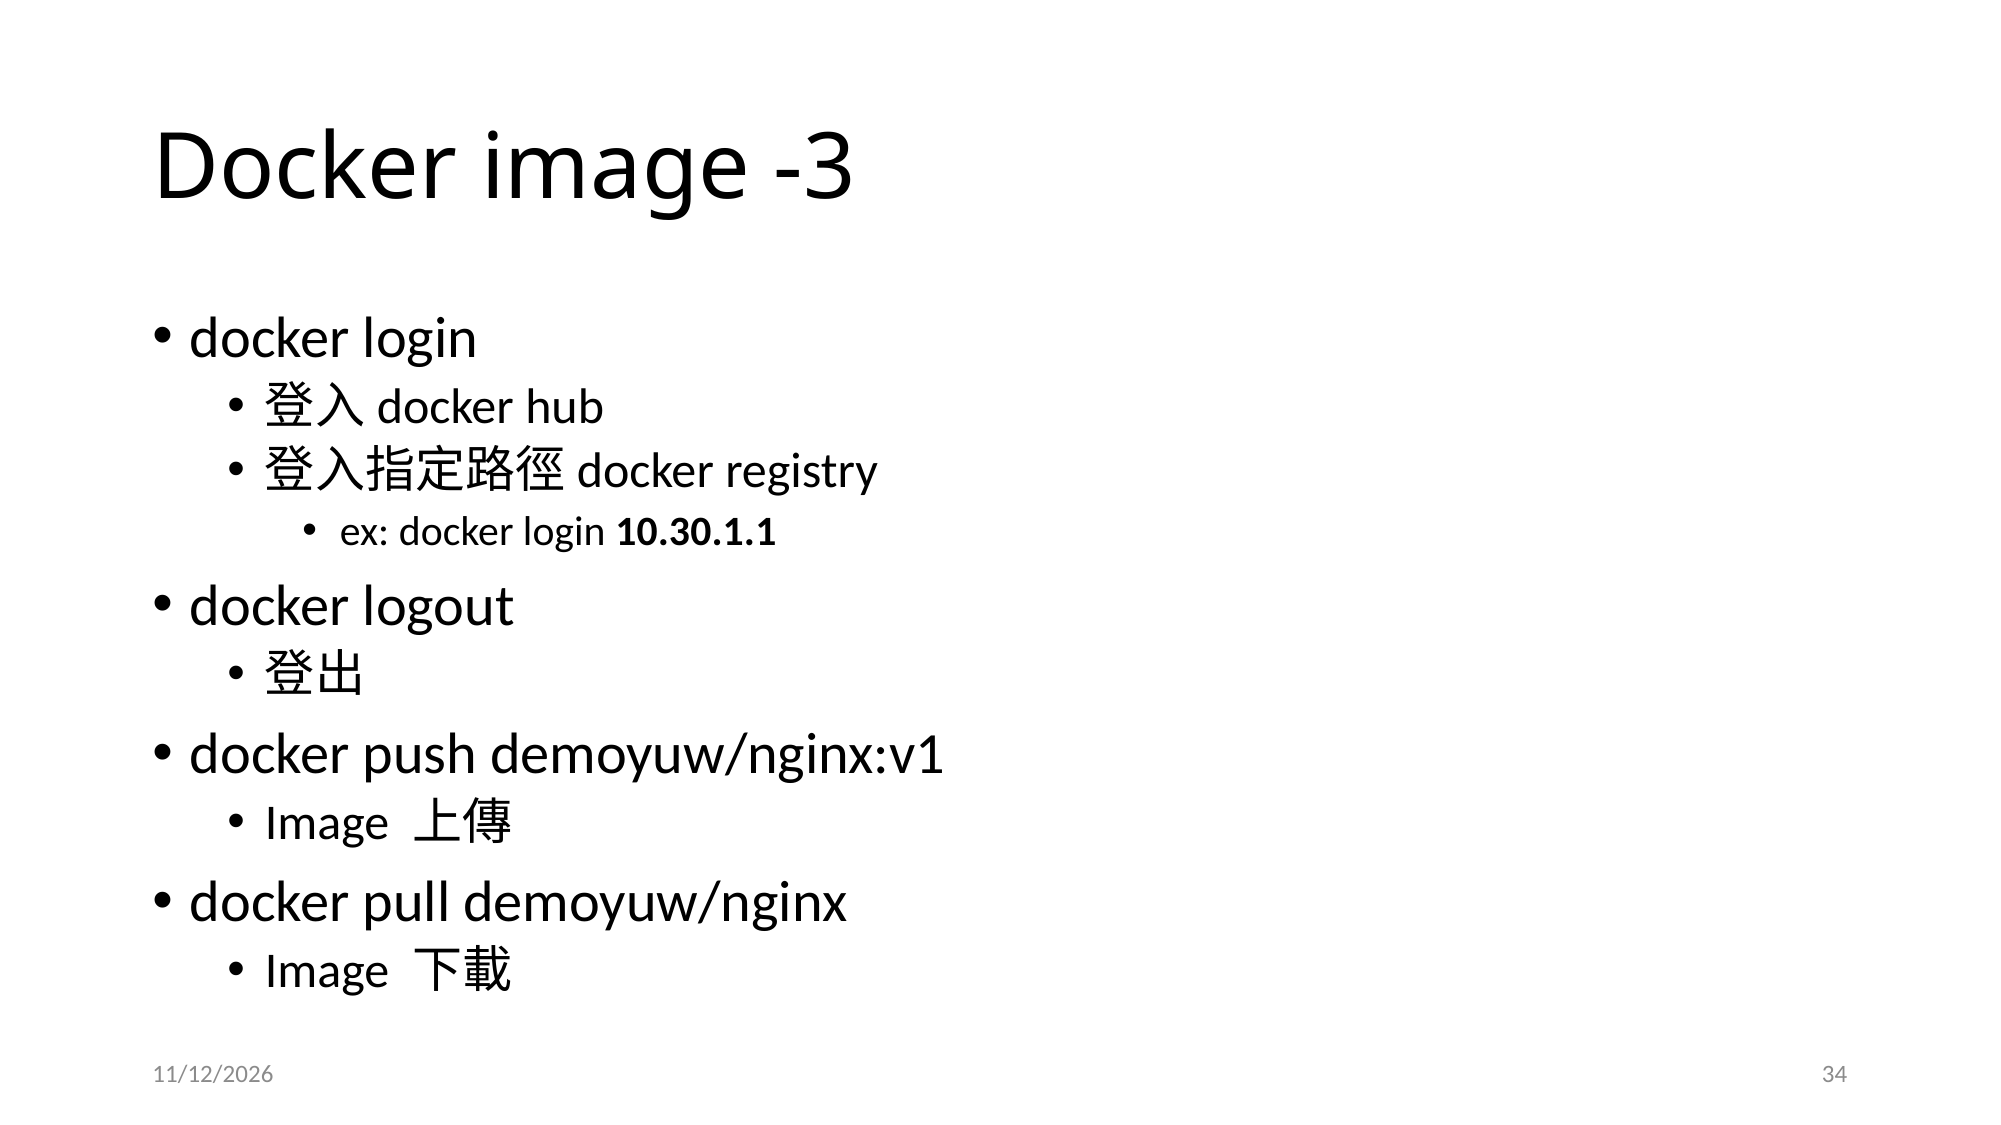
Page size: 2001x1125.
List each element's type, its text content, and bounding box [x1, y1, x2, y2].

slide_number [137, 1042, 588, 1103]
title Docker image -3 [137, 59, 1863, 278]
list docker login 登入docker hub 登入指定路徑docker registry ex: docker login 10.30.1.1 docker logout 登出 docker push demoyuw/nginx:v1 Image 上傳 docker pull demoyuw/nginx Image 下載 [137, 299, 1863, 1014]
slide_number 34 [1412, 1042, 1863, 1103]
